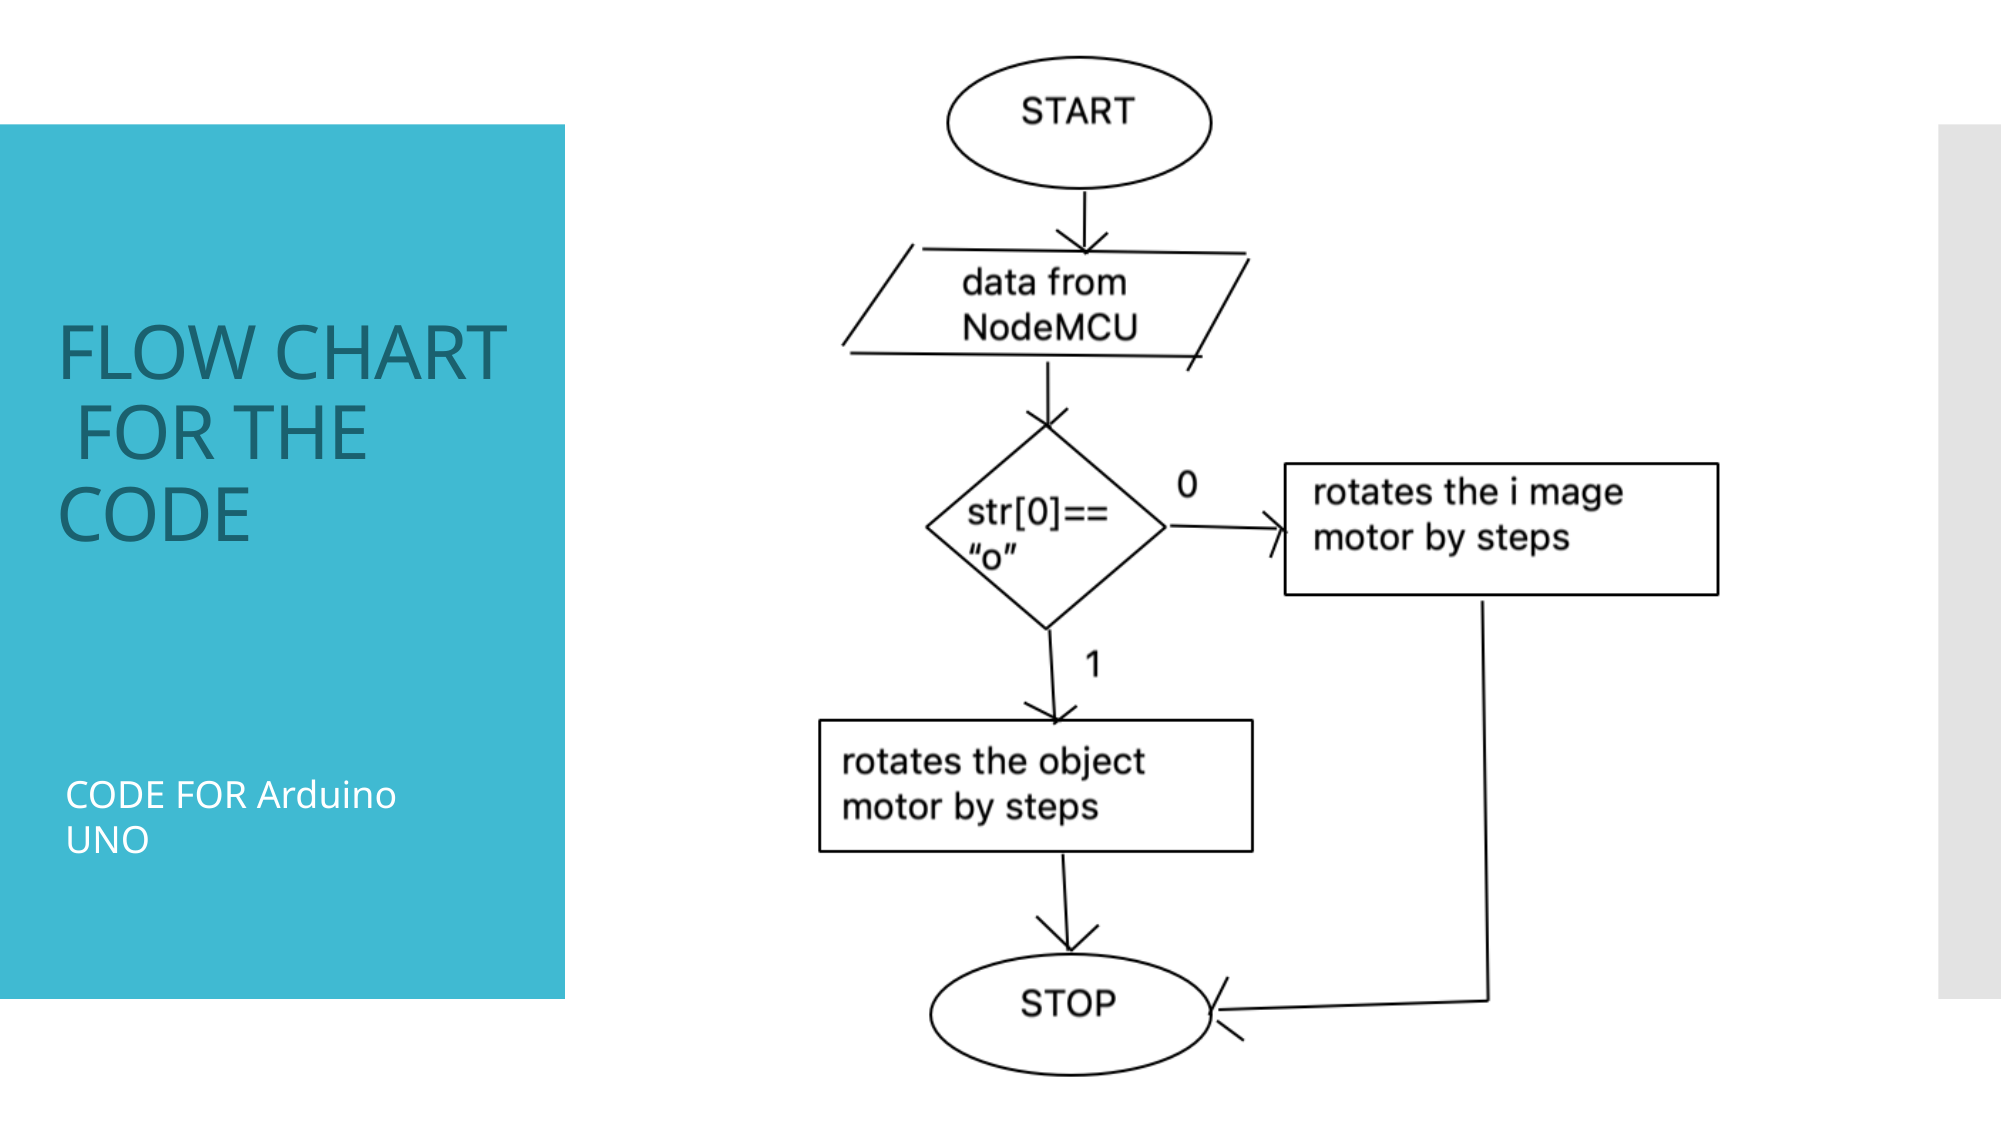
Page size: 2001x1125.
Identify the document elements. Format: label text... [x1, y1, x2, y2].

picture [706, 9, 1778, 1115]
text_box CODE FOR Arduino UNO [49, 763, 500, 913]
title FLOW CHART FOR THE CODE [41, 184, 525, 940]
